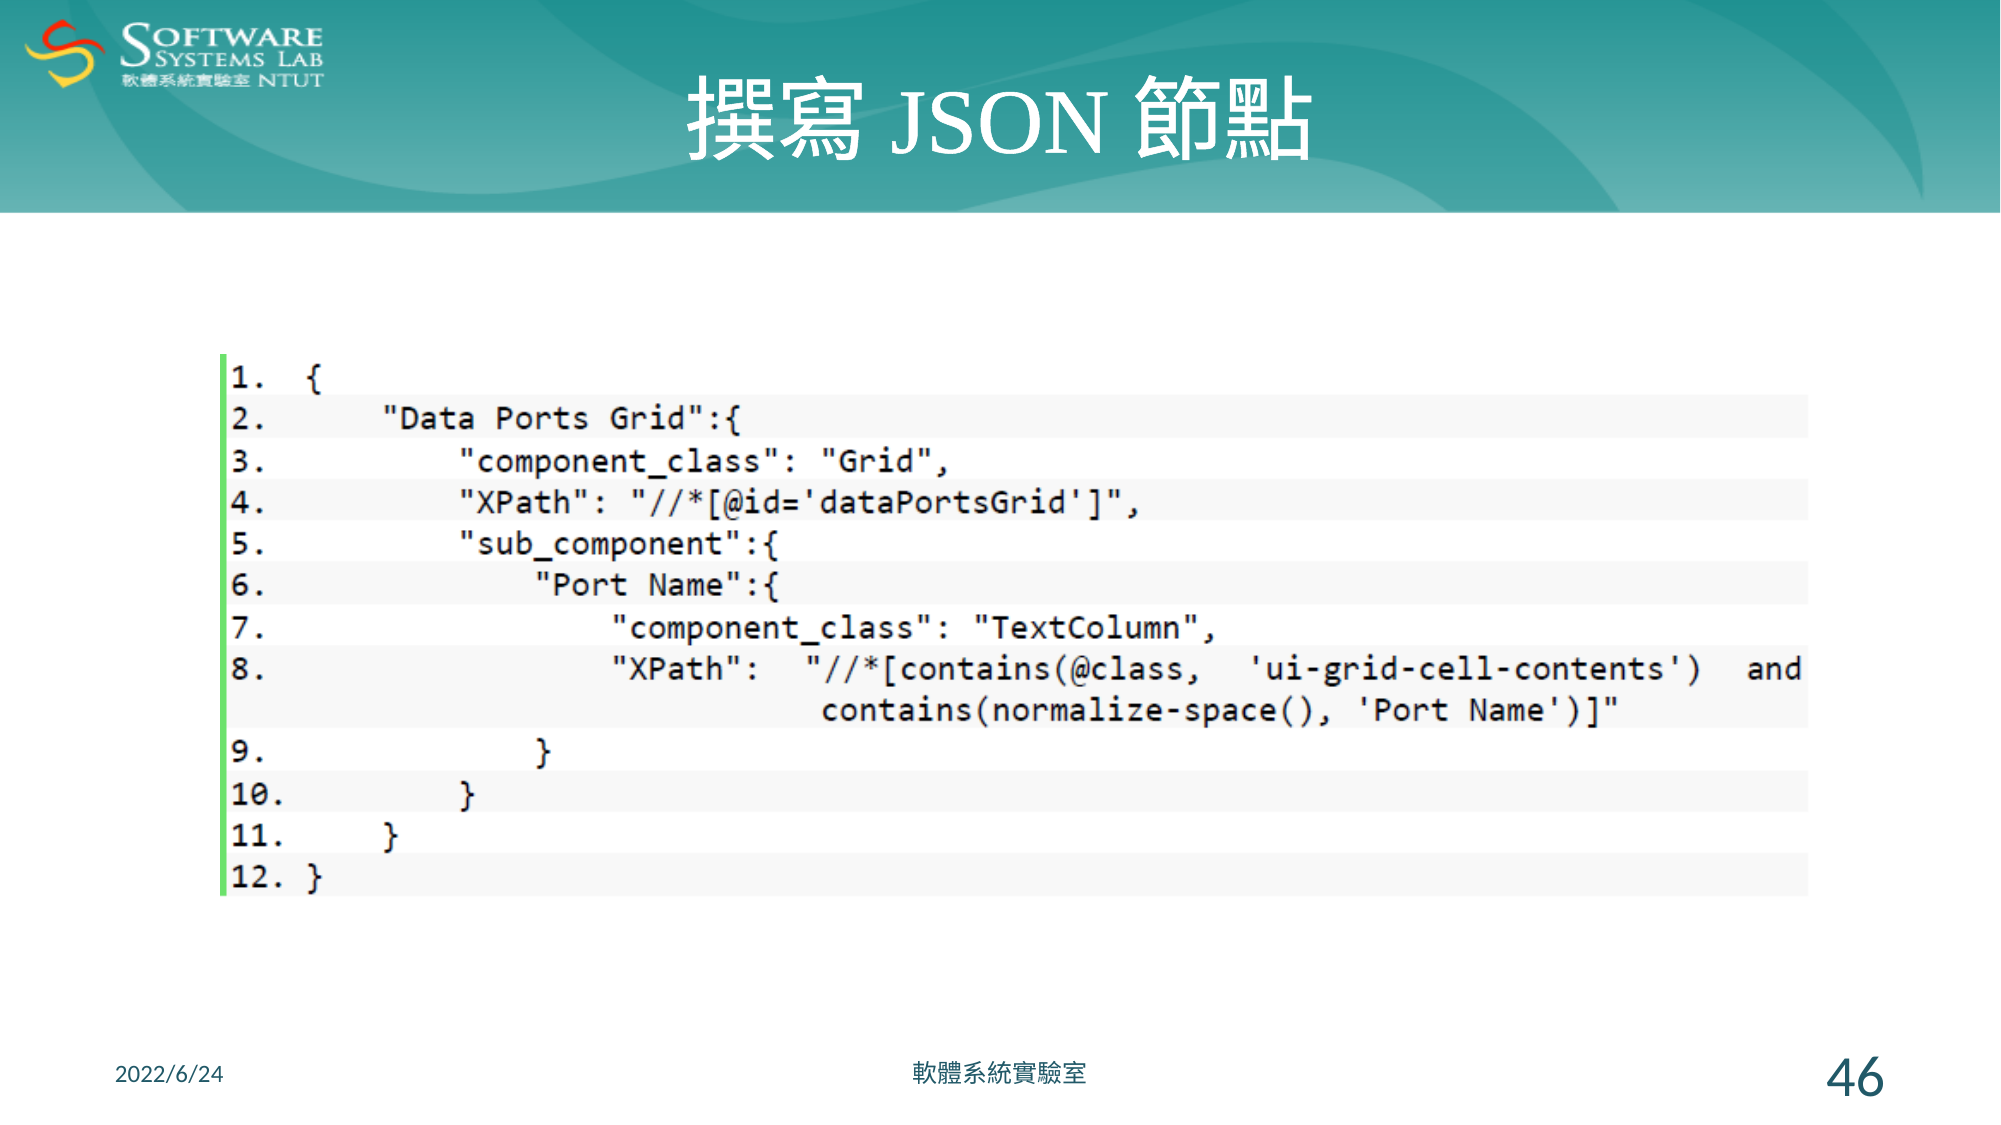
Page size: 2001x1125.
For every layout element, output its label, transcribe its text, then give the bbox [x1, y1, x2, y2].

picture [0, 0, 2001, 1125]
list [206, 302, 1674, 1035]
title 撰寫JSON節點 [99, 22, 1901, 211]
footer 軟體系統實驗室 [683, 1042, 1317, 1103]
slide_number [99, 1042, 567, 1103]
slide_number 46 [1433, 1042, 1900, 1103]
